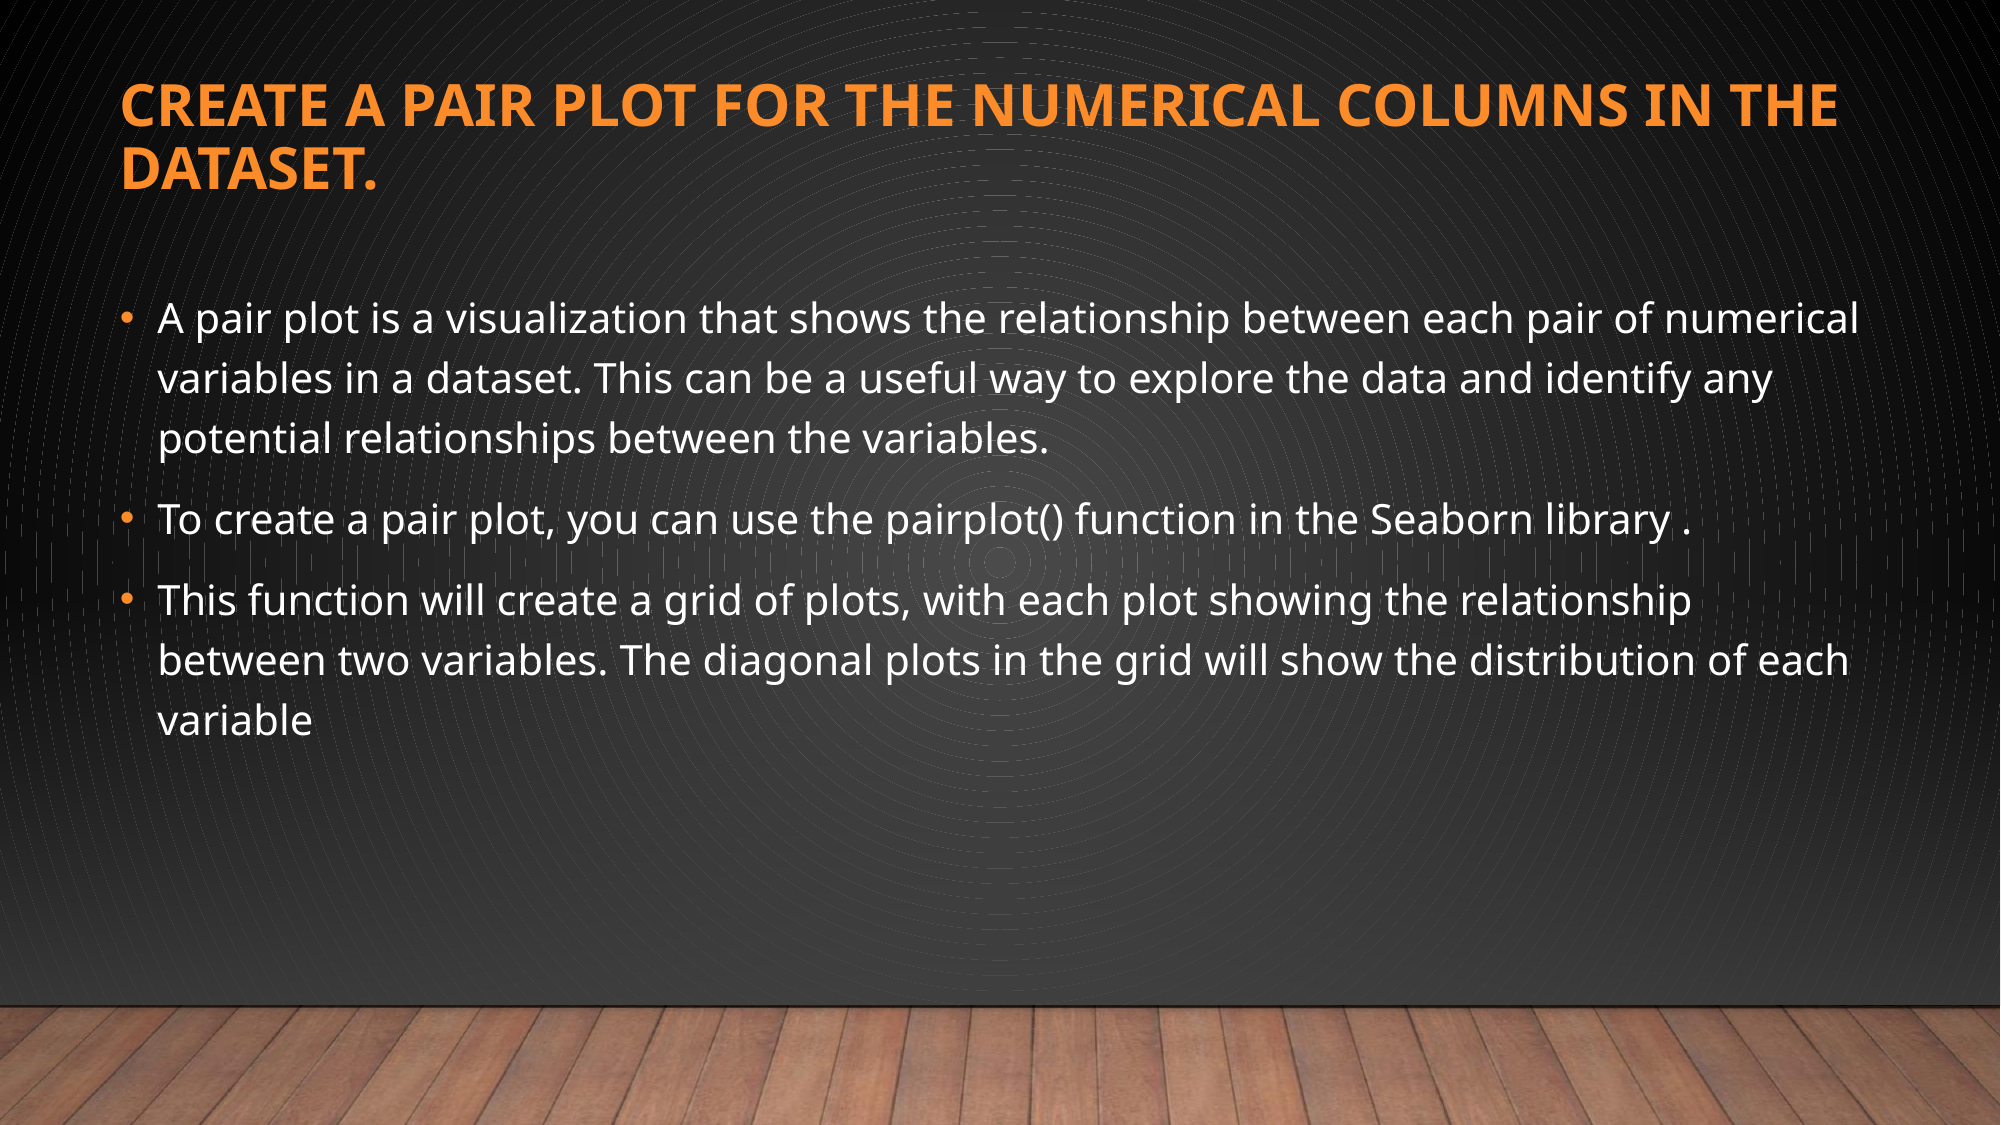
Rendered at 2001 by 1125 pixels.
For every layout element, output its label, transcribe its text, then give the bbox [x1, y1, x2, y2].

title CREATE A PAIR PLOT FOR THE NUMERICAL COLUMNS IN THE DATASET. [104, 68, 1880, 274]
picture [0, 1005, 2000, 1125]
list A pair plot is a visualization that shows the relationship between each pair of numerical variables in a dataset. This can be a useful way to explore the data and identify any potential relationships between the variables. To create a pair plot, you can use the pairplot() function in the Seaborn library . This function will create a grid of plots, with each plot showing the relationship between two variables. The diagonal plots in the grid will show the distribution of each variable [104, 274, 1880, 851]
